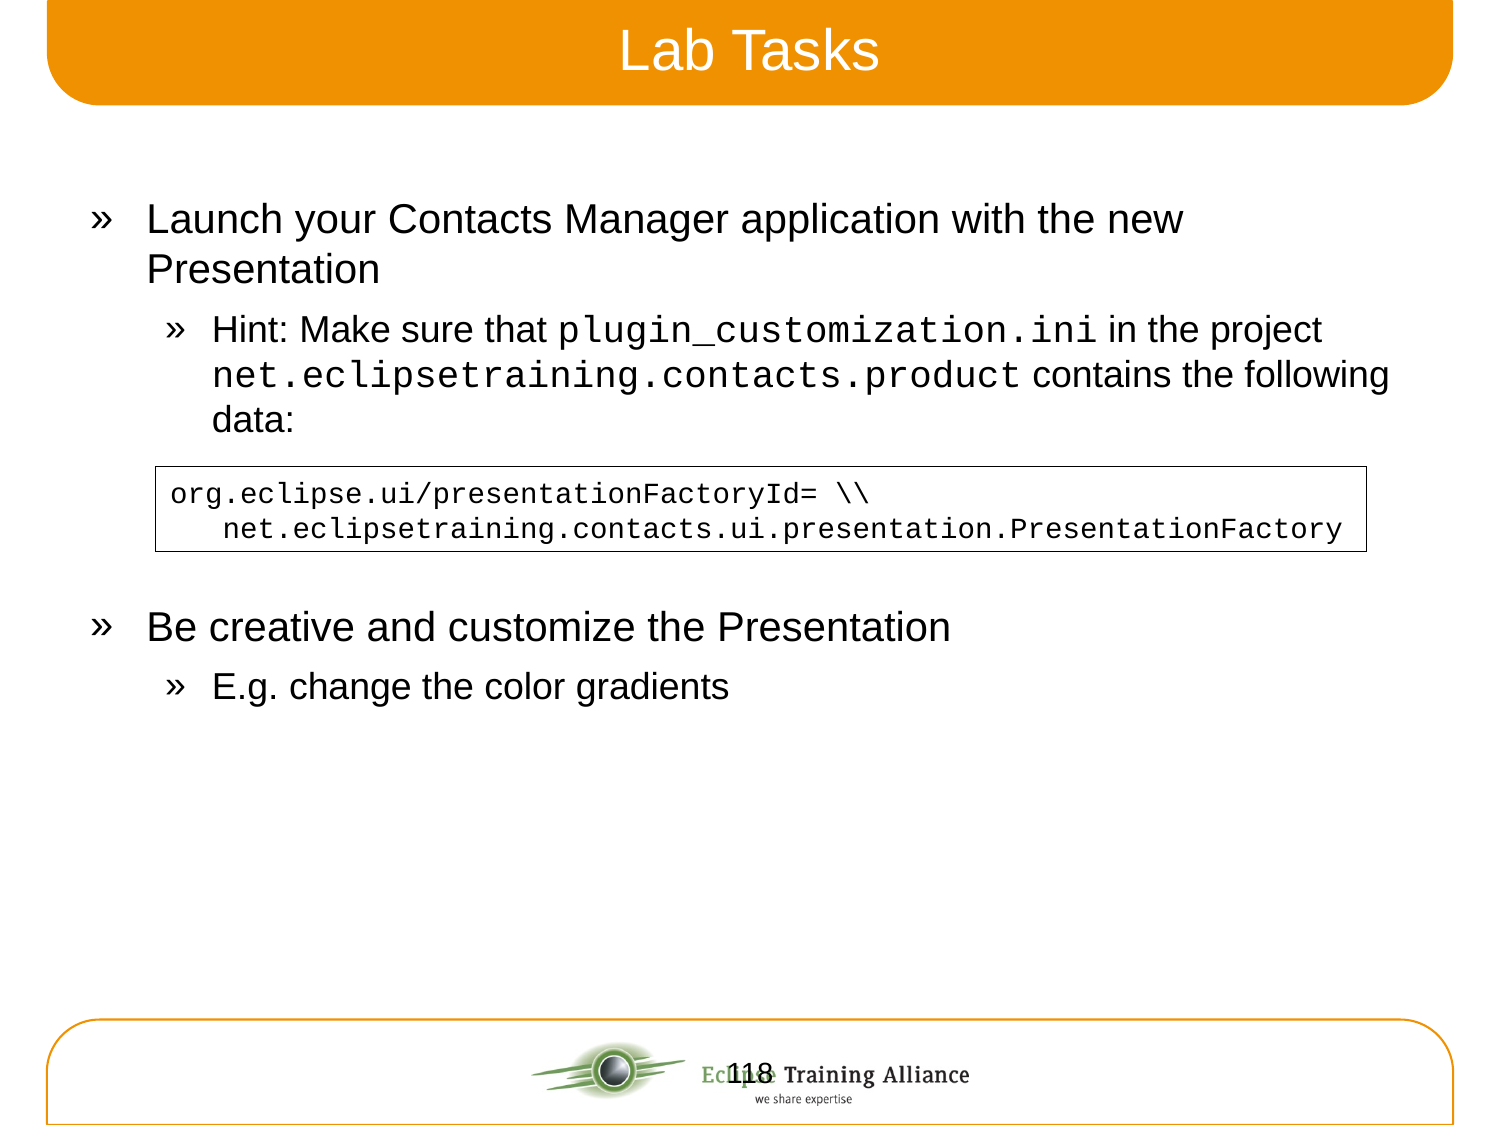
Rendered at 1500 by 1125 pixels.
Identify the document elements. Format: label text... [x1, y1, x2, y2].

picture [531, 1038, 969, 1106]
list Launch your Contacts Manager application with the new Presentation Hint: Make sure that plugin_customization.ini in the project net.eclipsetraining.contacts.product contains the following data: Be creative and customize the Presentation E.g. change the color gradients [75, 184, 1425, 1000]
title Lab Tasks [82, 0, 1418, 94]
slide_number 118 [662, 1041, 838, 1102]
text_box org.eclipse.ui/presentationFactoryId= \\ net.eclipsetraining.contacts.ui.presentation.PresentationFactory [155, 466, 1367, 552]
